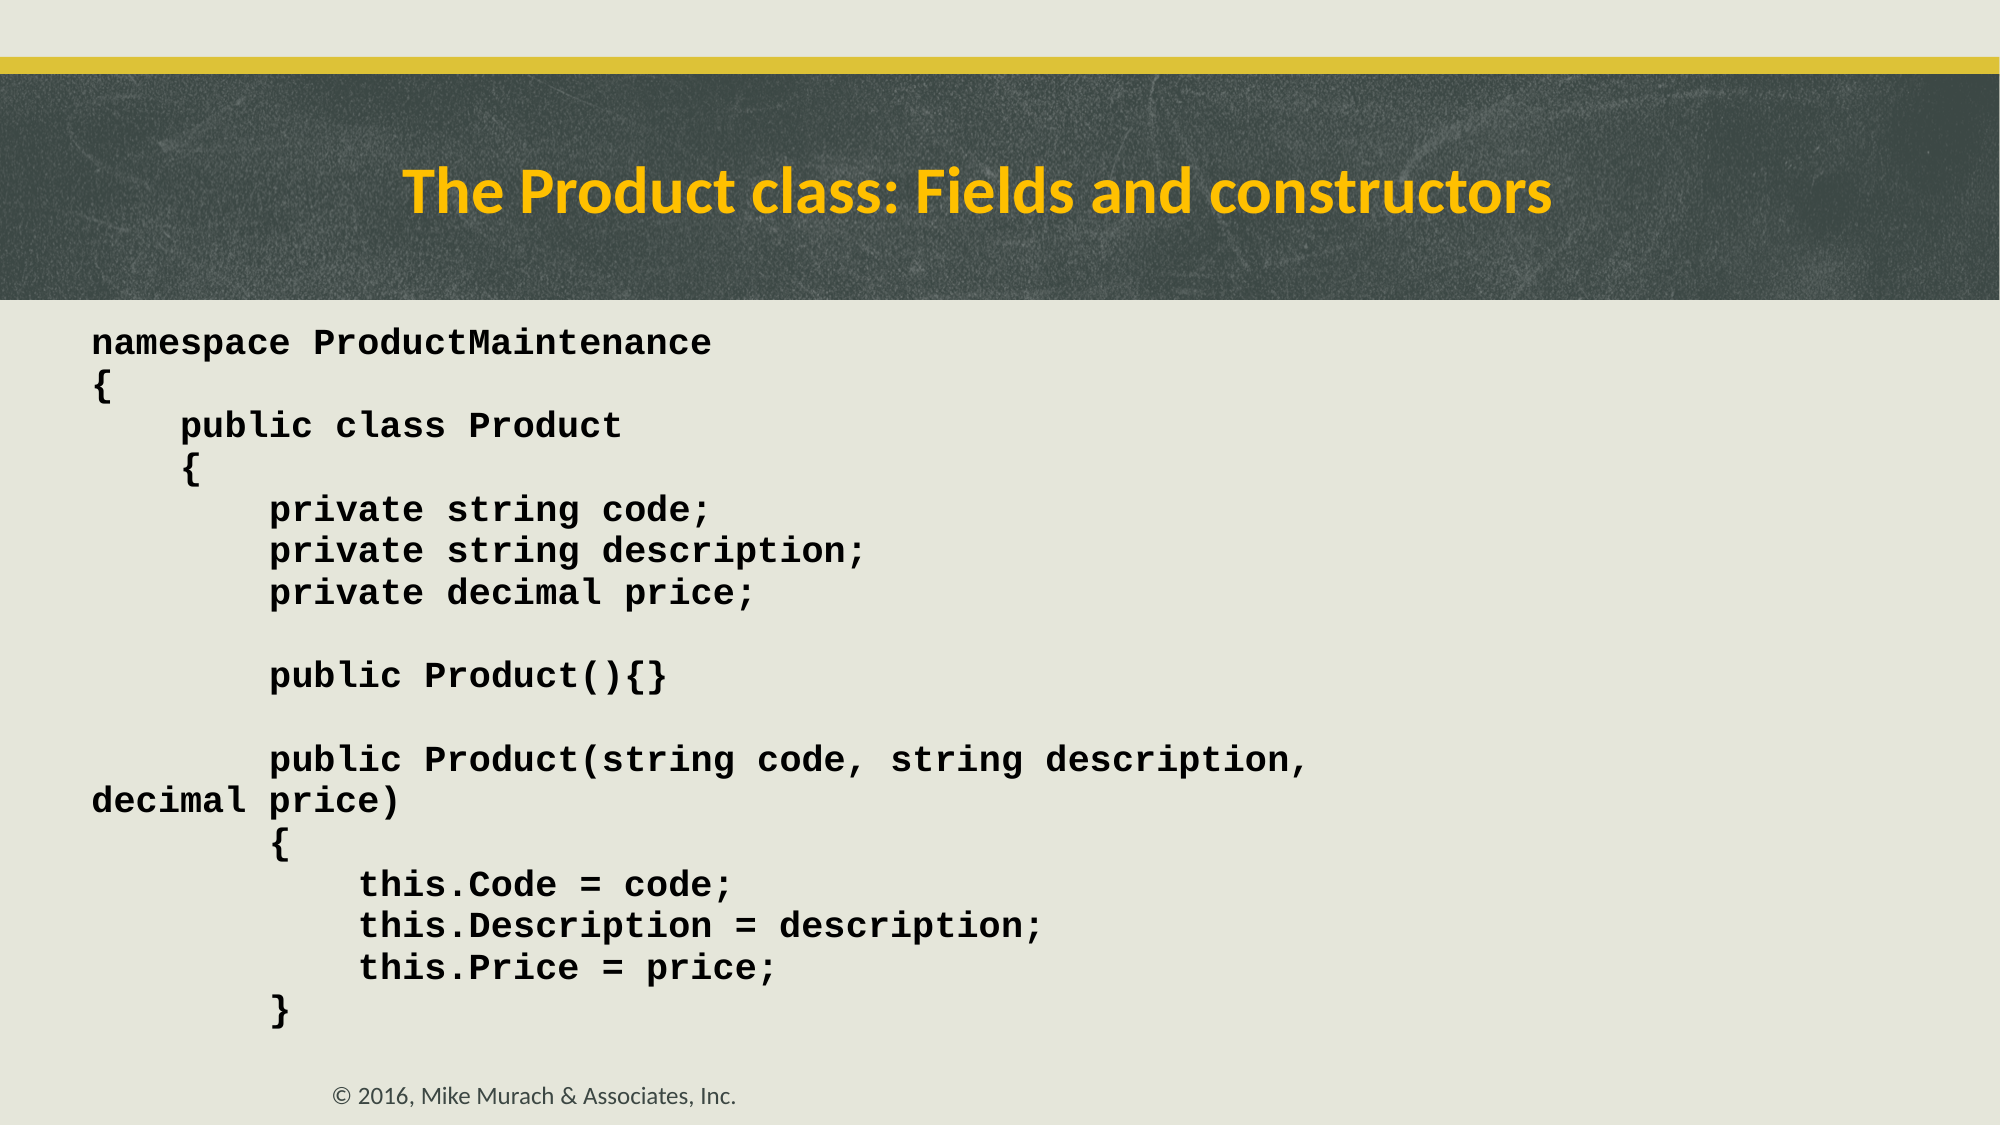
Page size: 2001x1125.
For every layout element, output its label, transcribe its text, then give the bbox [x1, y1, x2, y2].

title The Product class: Fields and constructors [402, 152, 1603, 230]
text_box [91, 324, 1912, 1125]
picture [0, 74, 2000, 300]
